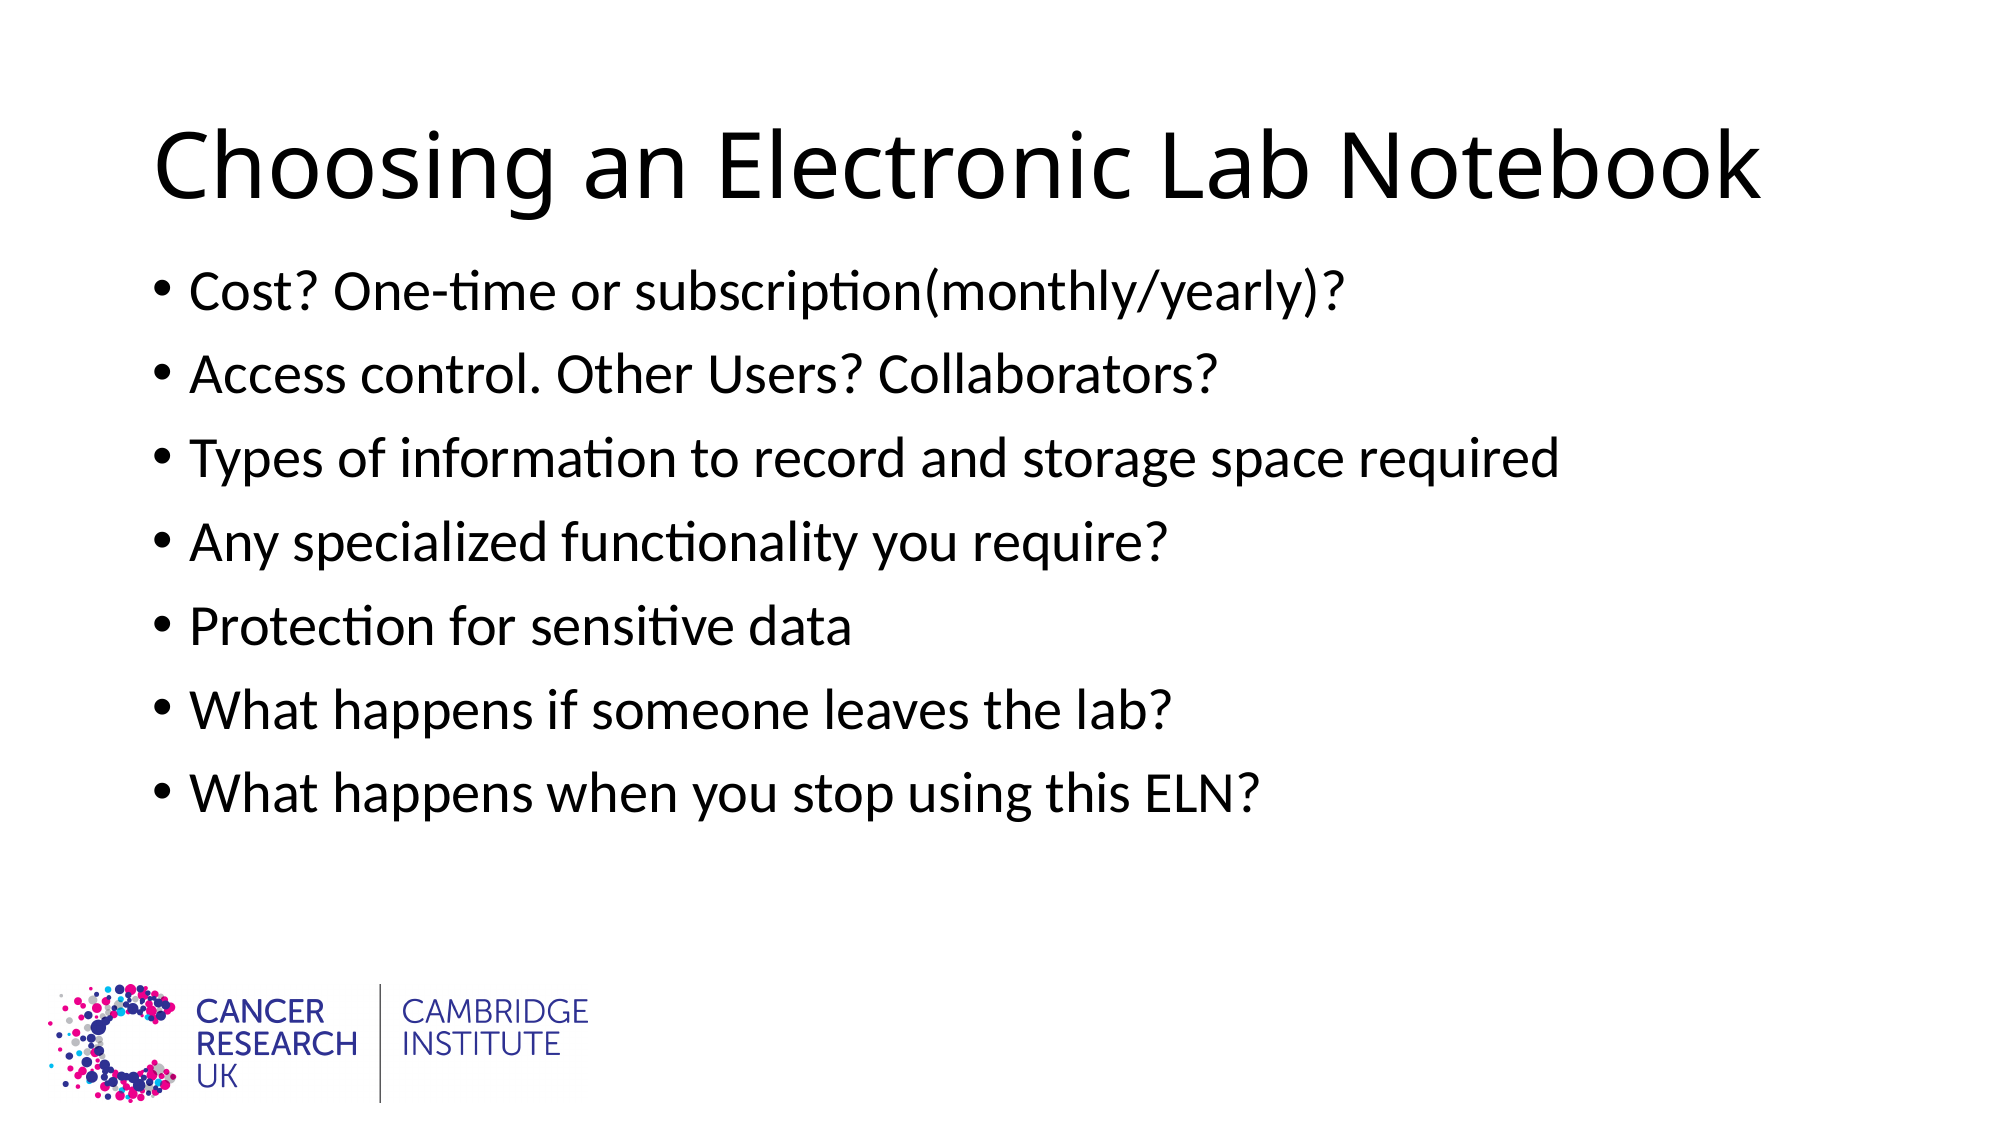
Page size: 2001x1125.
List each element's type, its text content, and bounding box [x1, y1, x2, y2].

title Choosing an Electronic Lab Notebook [137, 59, 1863, 252]
picture [48, 984, 588, 1103]
list Cost? One-time or subscription(monthly/yearly)? Access control. Other Users? Collaborators? Types of information to record and storage space required Any specialized functionality you require? Protection for sensitive data What happens if someone leaves the lab? What happens when you stop using this ELN? [137, 252, 1863, 967]
